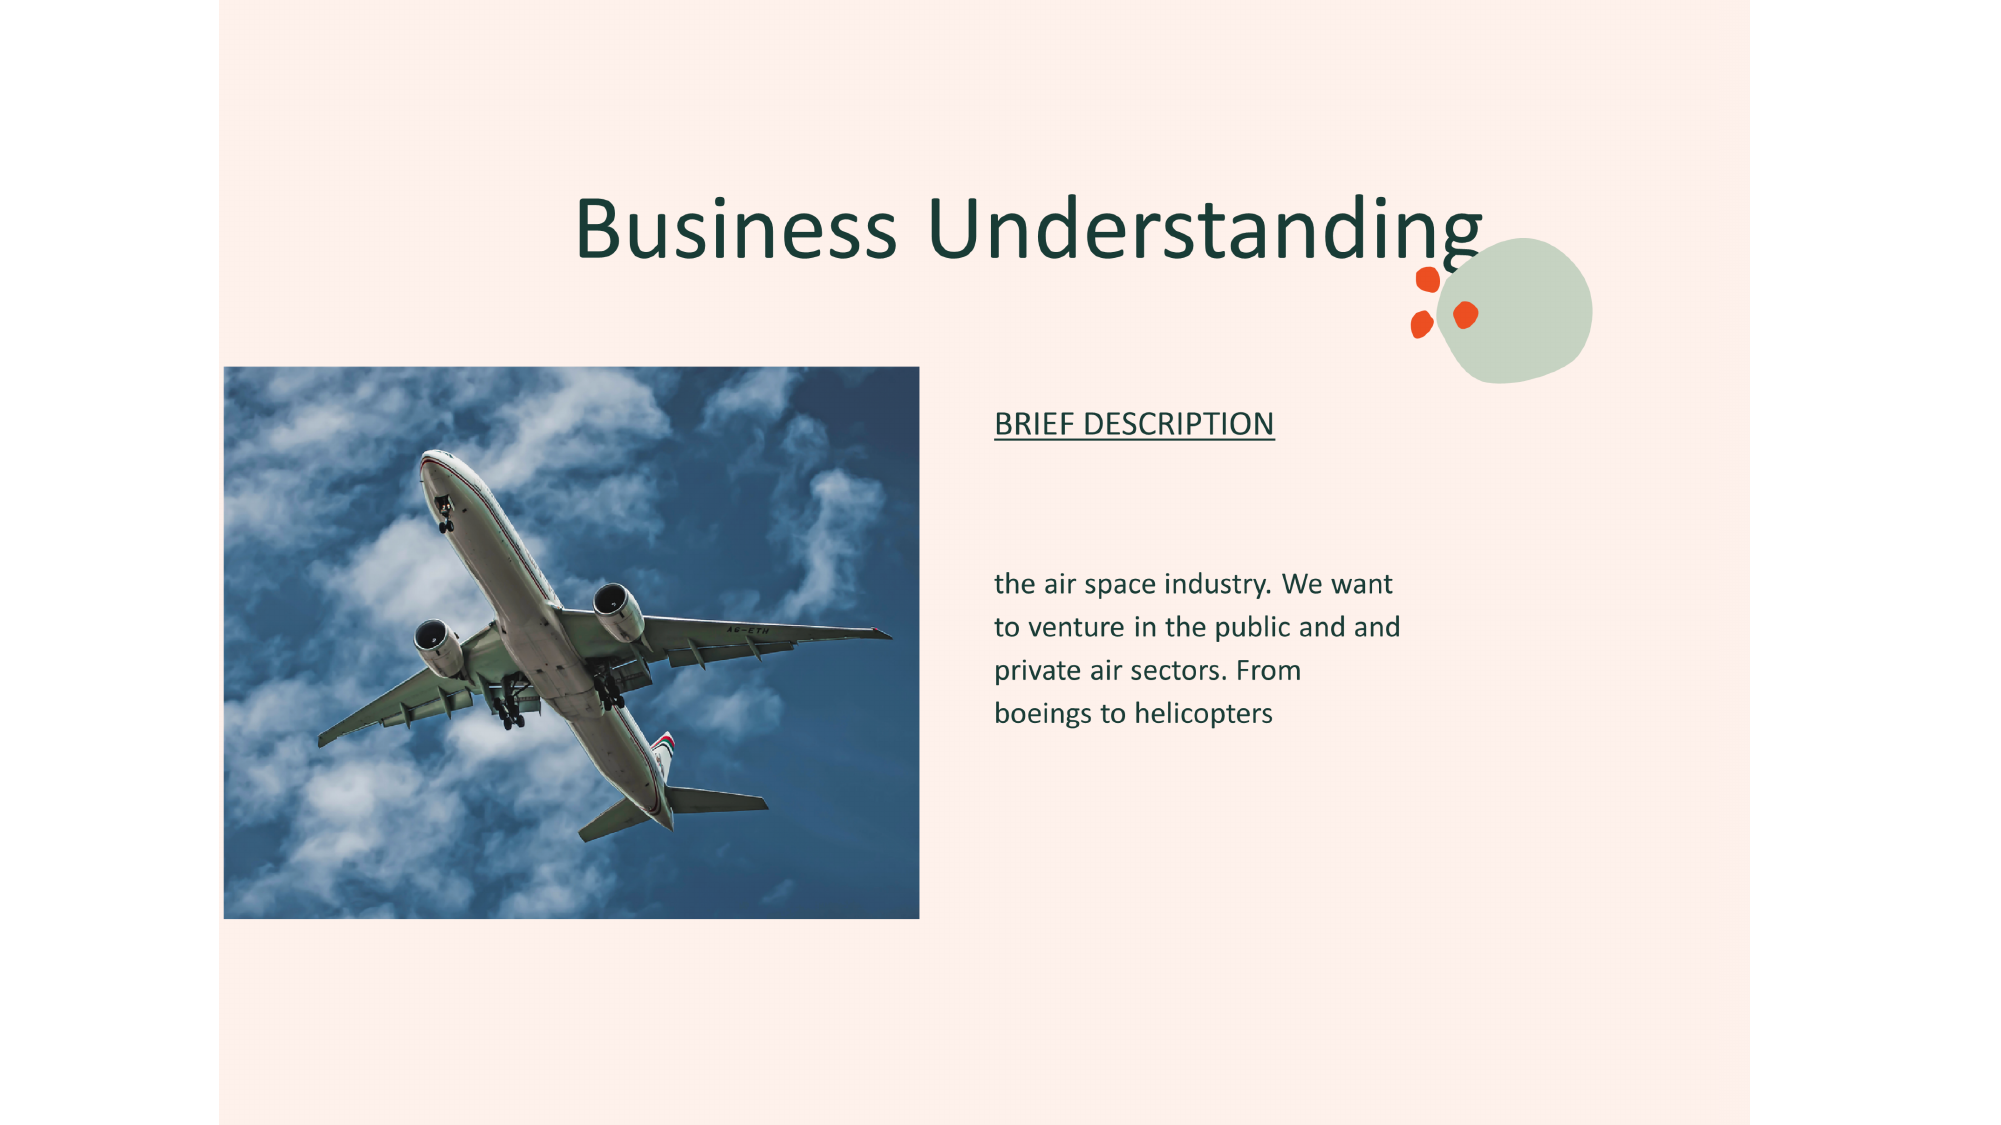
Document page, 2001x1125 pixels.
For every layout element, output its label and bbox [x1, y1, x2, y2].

picture [219, 0, 1781, 1125]
